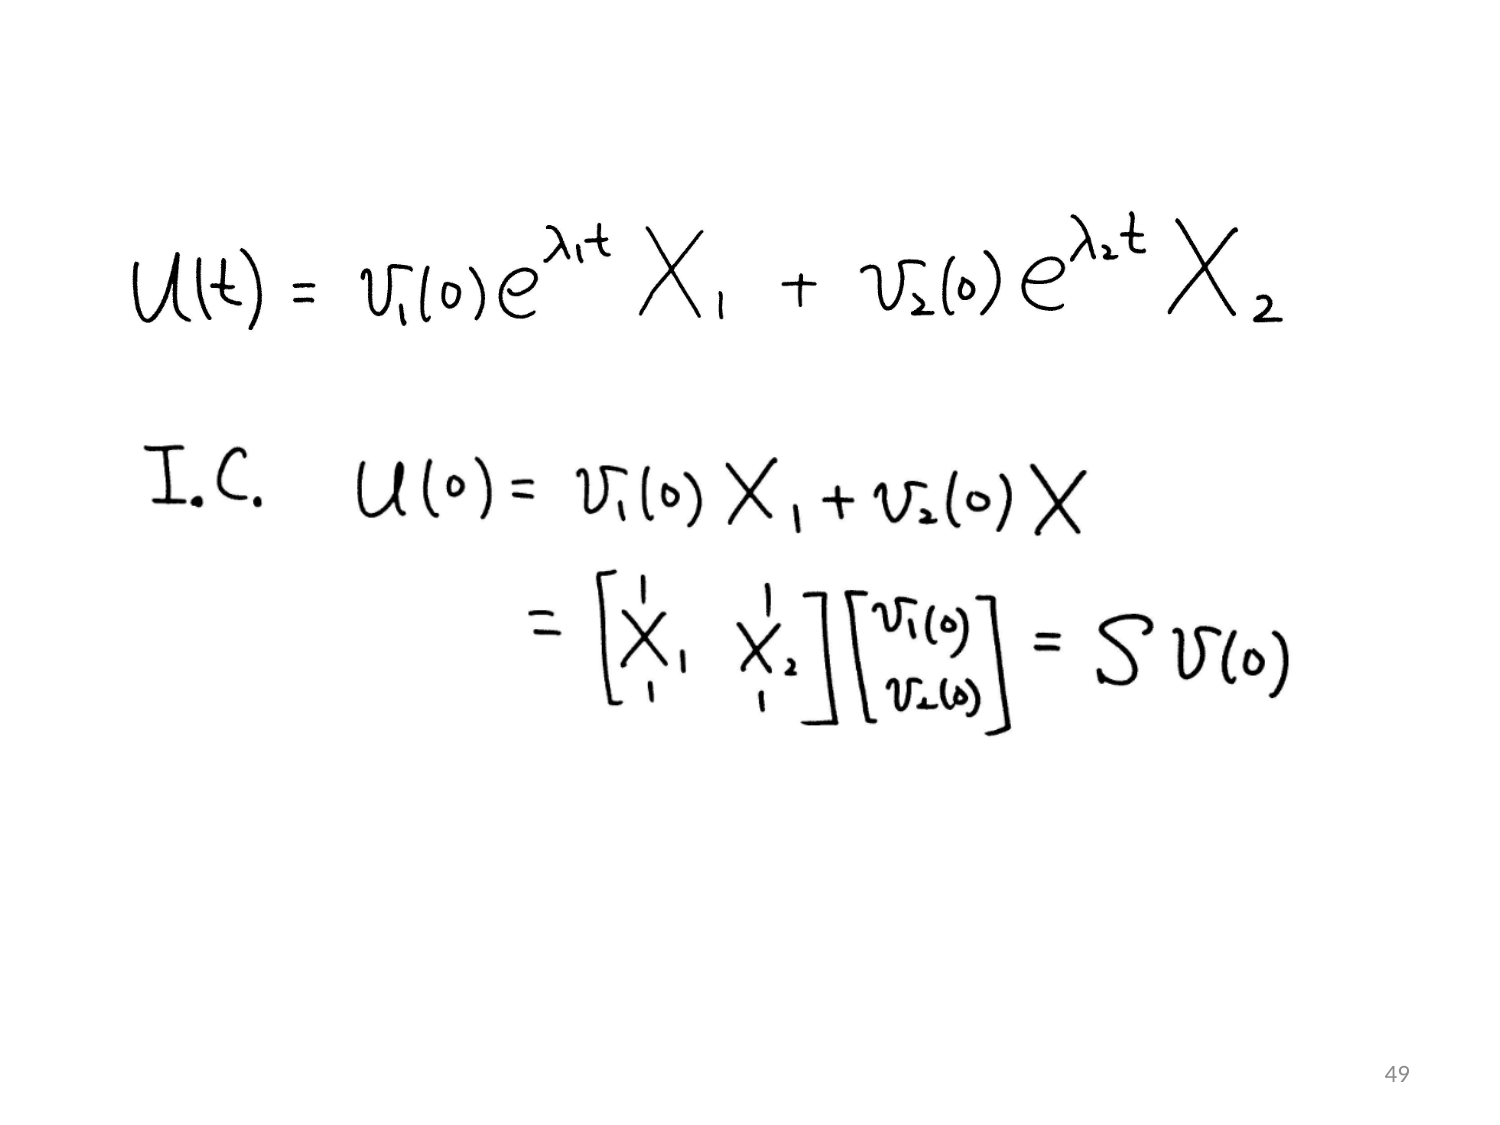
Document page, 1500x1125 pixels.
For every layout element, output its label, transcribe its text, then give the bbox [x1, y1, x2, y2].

slide_number 49 [1074, 1042, 1425, 1103]
picture [124, 199, 1313, 348]
picture [122, 424, 1298, 748]
